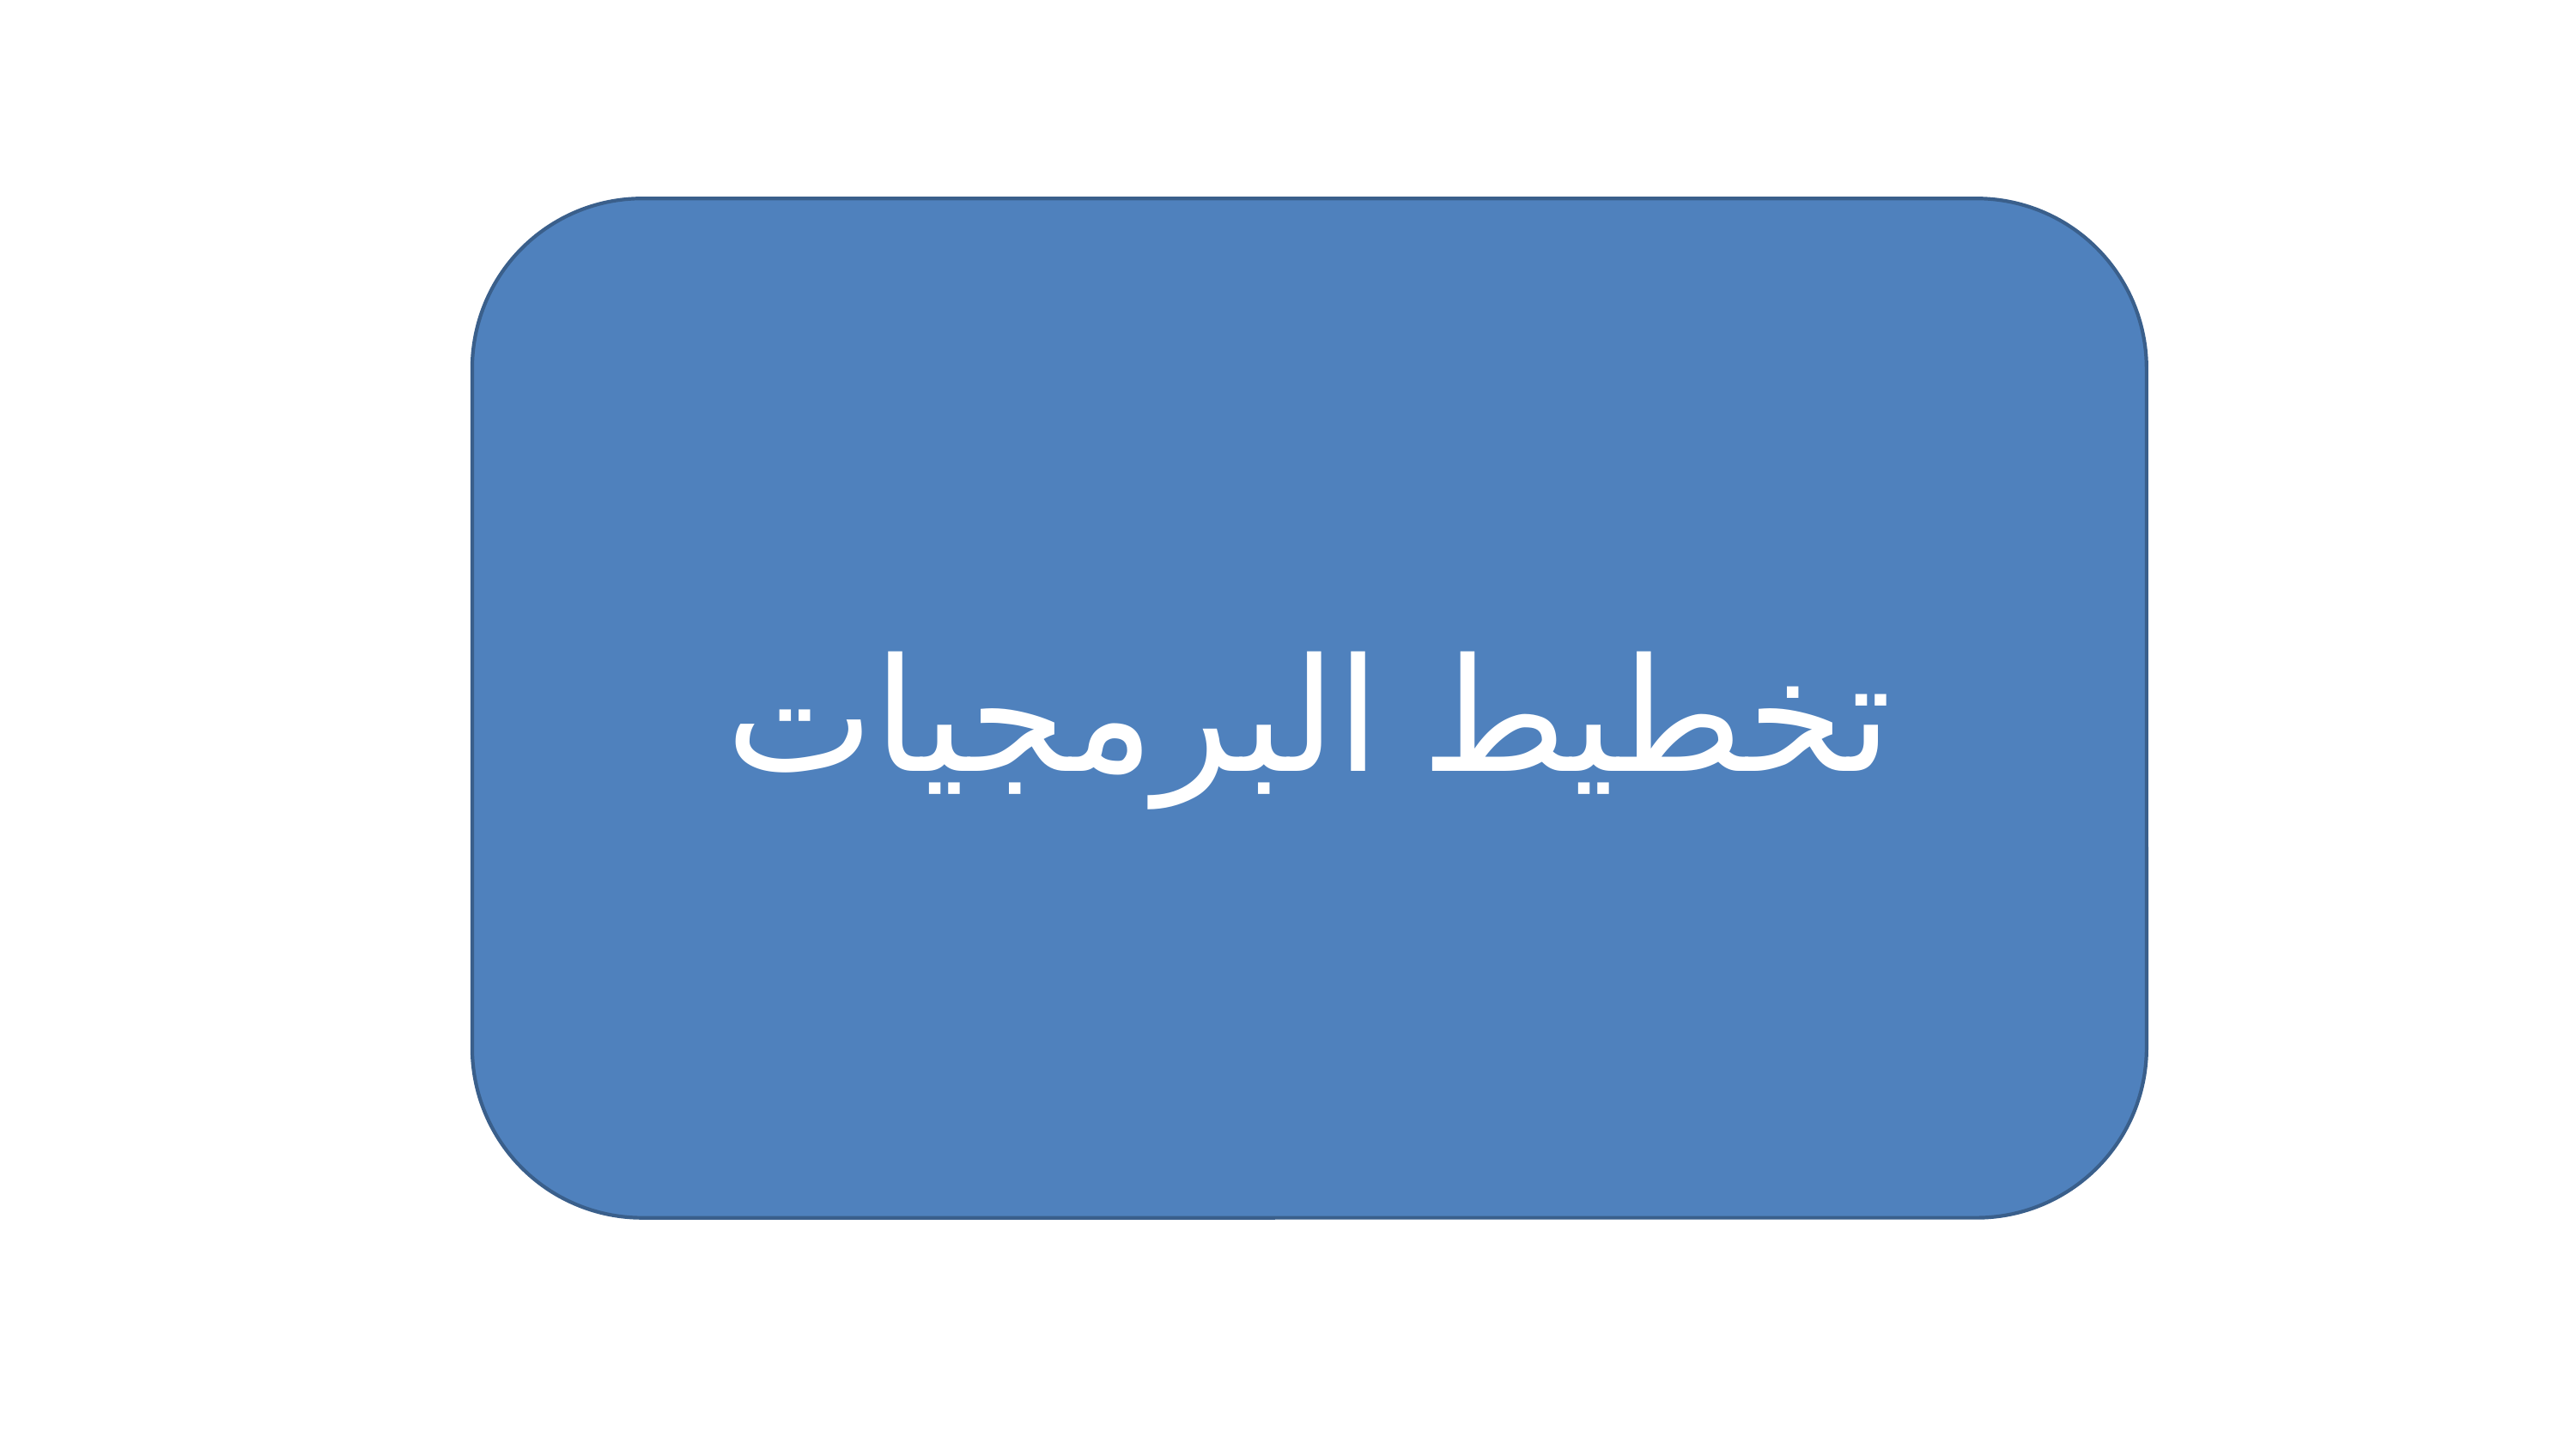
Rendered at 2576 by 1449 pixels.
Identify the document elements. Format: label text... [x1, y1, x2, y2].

text_box تخطيط البرمجيات [470, 197, 2149, 1220]
